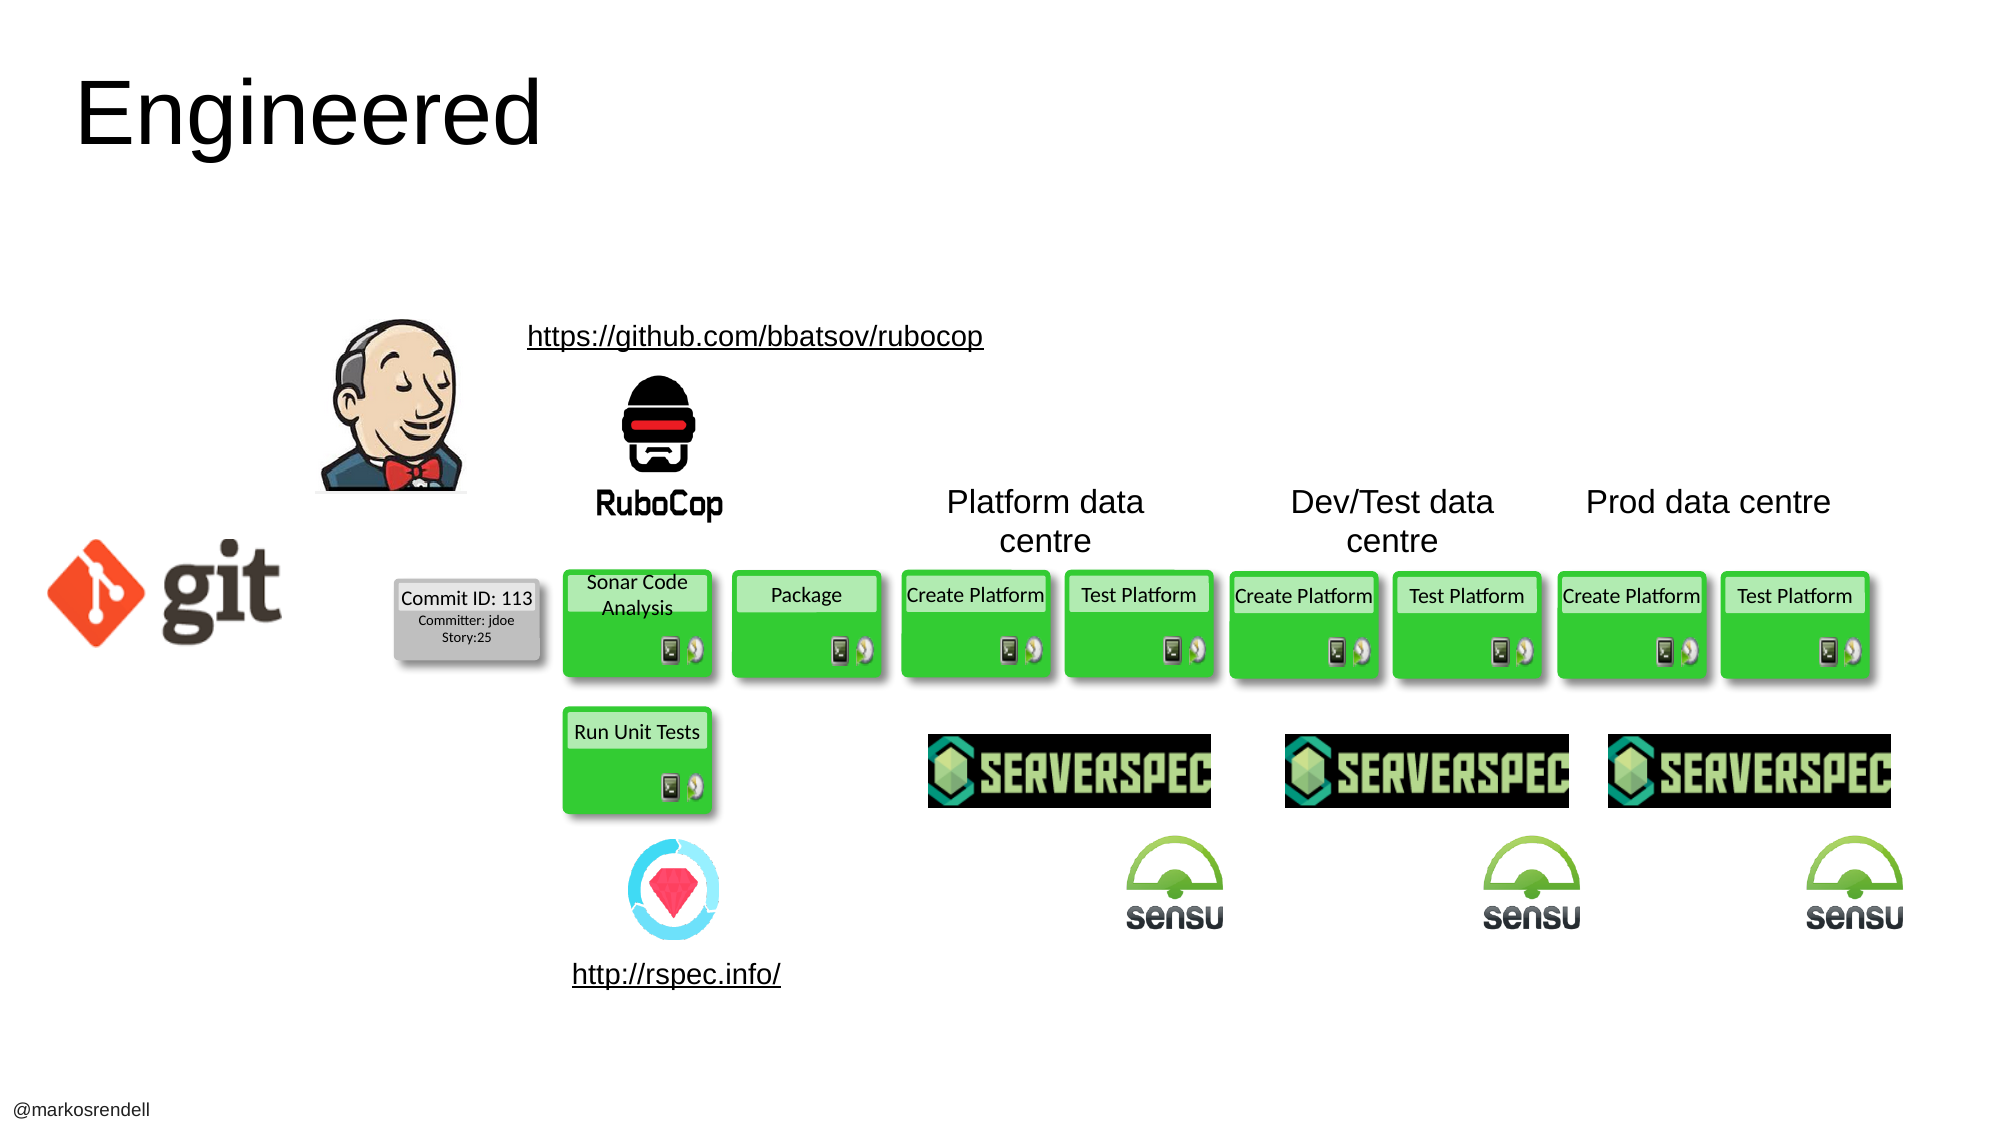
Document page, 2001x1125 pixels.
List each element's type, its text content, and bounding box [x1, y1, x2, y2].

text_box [1064, 569, 1214, 678]
footer @markosrendell [12, 1095, 488, 1122]
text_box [562, 706, 713, 815]
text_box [927, 734, 1910, 936]
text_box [512, 309, 1008, 538]
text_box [731, 569, 882, 678]
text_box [1392, 570, 1542, 679]
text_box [1229, 570, 1379, 679]
text_box Platform data centre [889, 472, 1202, 567]
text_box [901, 569, 1051, 678]
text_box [393, 578, 540, 661]
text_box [1720, 570, 1870, 679]
text_box Prod data centre [1552, 472, 1865, 528]
picture [47, 539, 282, 648]
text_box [556, 839, 805, 999]
picture [314, 319, 468, 494]
text_box Engineered [60, 45, 1288, 171]
text_box Dev/Test data centre [1236, 472, 1549, 567]
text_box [562, 569, 713, 678]
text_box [1557, 570, 1707, 679]
